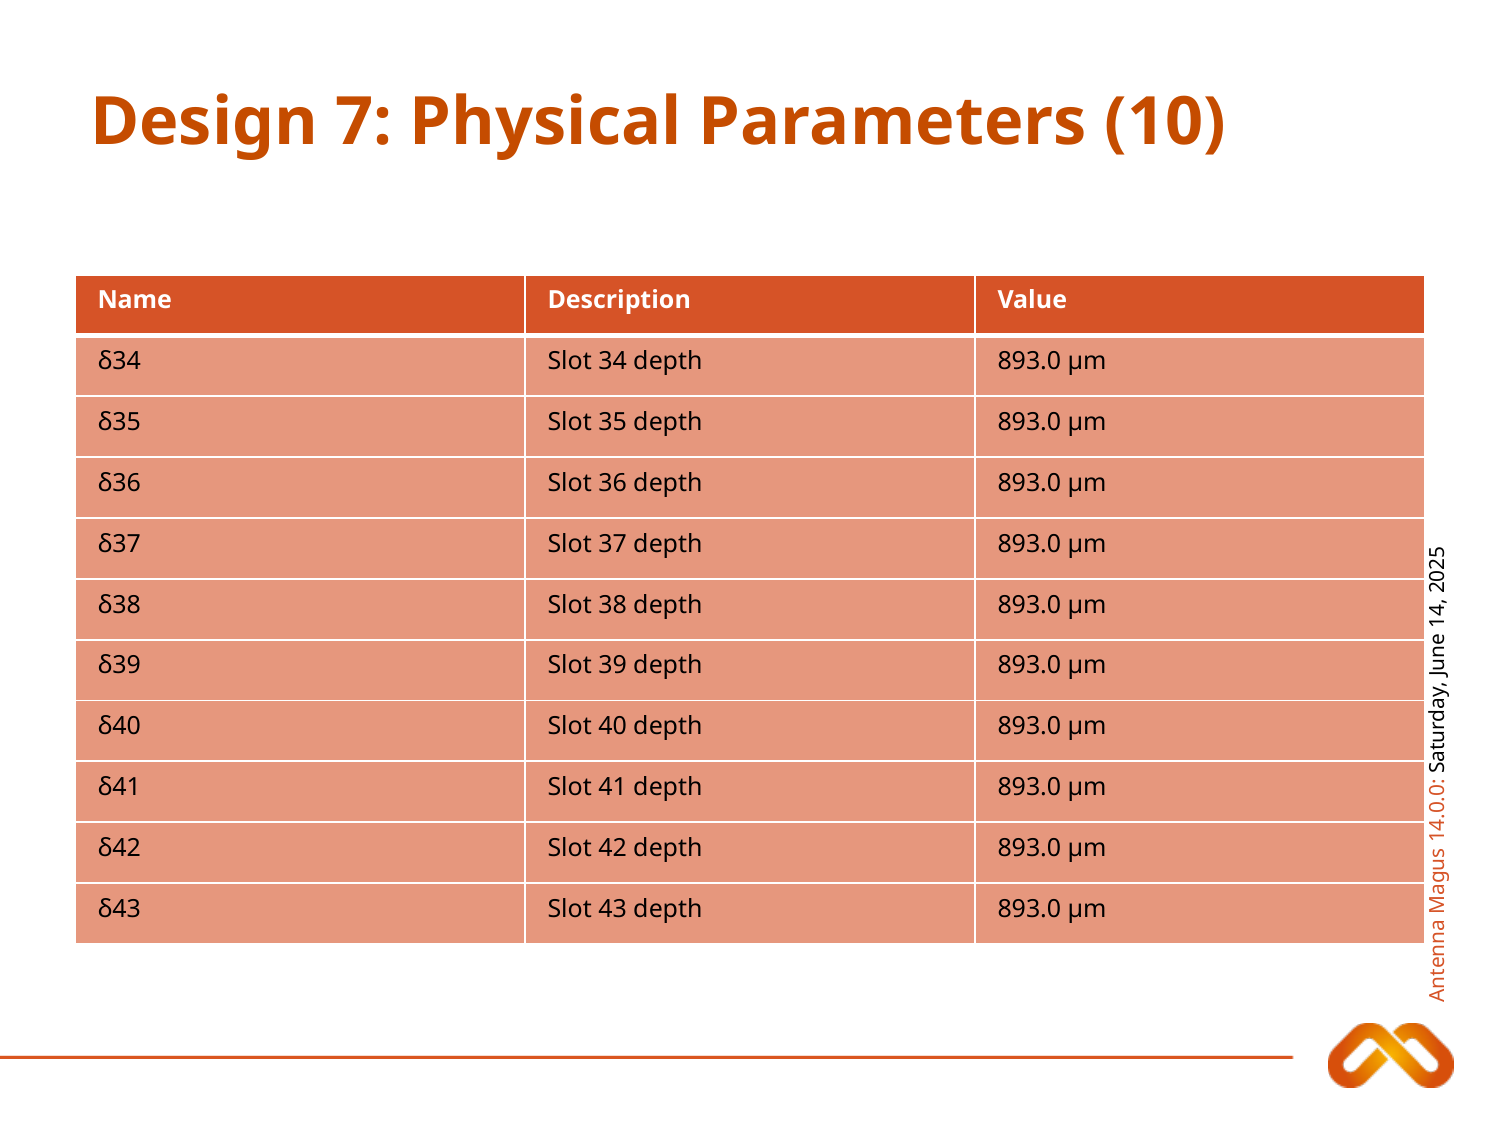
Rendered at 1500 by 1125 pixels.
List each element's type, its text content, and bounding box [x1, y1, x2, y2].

table_header Value [976, 281, 1424, 333]
table_cell Slot 39 depth [526, 641, 974, 700]
table_cell Slot 41 depth [526, 762, 974, 821]
table_cell δ35 [76, 397, 524, 456]
table_cell 893.0 μm [976, 762, 1424, 821]
table_cell Slot 37 depth [526, 519, 974, 578]
table_cell δ42 [76, 823, 524, 882]
table_cell δ40 [76, 701, 524, 760]
picture [1328, 1023, 1454, 1088]
table_cell Slot 34 depth [526, 338, 974, 395]
text_box [74, 224, 1425, 281]
table_cell δ43 [76, 884, 524, 943]
table_cell δ39 [76, 641, 524, 700]
table_cell Slot 35 depth [526, 397, 974, 456]
table_cell 893.0 μm [976, 701, 1424, 760]
table_cell δ37 [76, 519, 524, 578]
table_cell δ34 [76, 338, 524, 395]
table_cell Slot 40 depth [526, 701, 974, 760]
table_cell 893.0 μm [976, 338, 1424, 395]
table_cell 893.0 μm [976, 641, 1424, 700]
table_cell 893.0 μm [976, 580, 1424, 639]
table_cell Slot 36 depth [526, 458, 974, 517]
table_cell δ38 [76, 580, 524, 639]
table_cell δ36 [76, 458, 524, 517]
table_header Name [76, 281, 524, 333]
table_cell 893.0 μm [976, 519, 1424, 578]
picture [0, 902, 1294, 1059]
table_cell Slot 42 depth [526, 823, 974, 882]
title Design 7: Physical Parameters (10) [74, 24, 1426, 213]
table_cell 893.0 μm [976, 884, 1424, 943]
table_cell δ41 [76, 762, 524, 821]
table_cell 893.0 μm [976, 823, 1424, 882]
table_header Description [526, 281, 974, 333]
table_cell 893.0 μm [976, 397, 1424, 456]
table_cell Slot 38 depth [526, 580, 974, 639]
table_cell 893.0 μm [976, 458, 1424, 517]
table_cell Slot 43 depth [526, 884, 974, 943]
